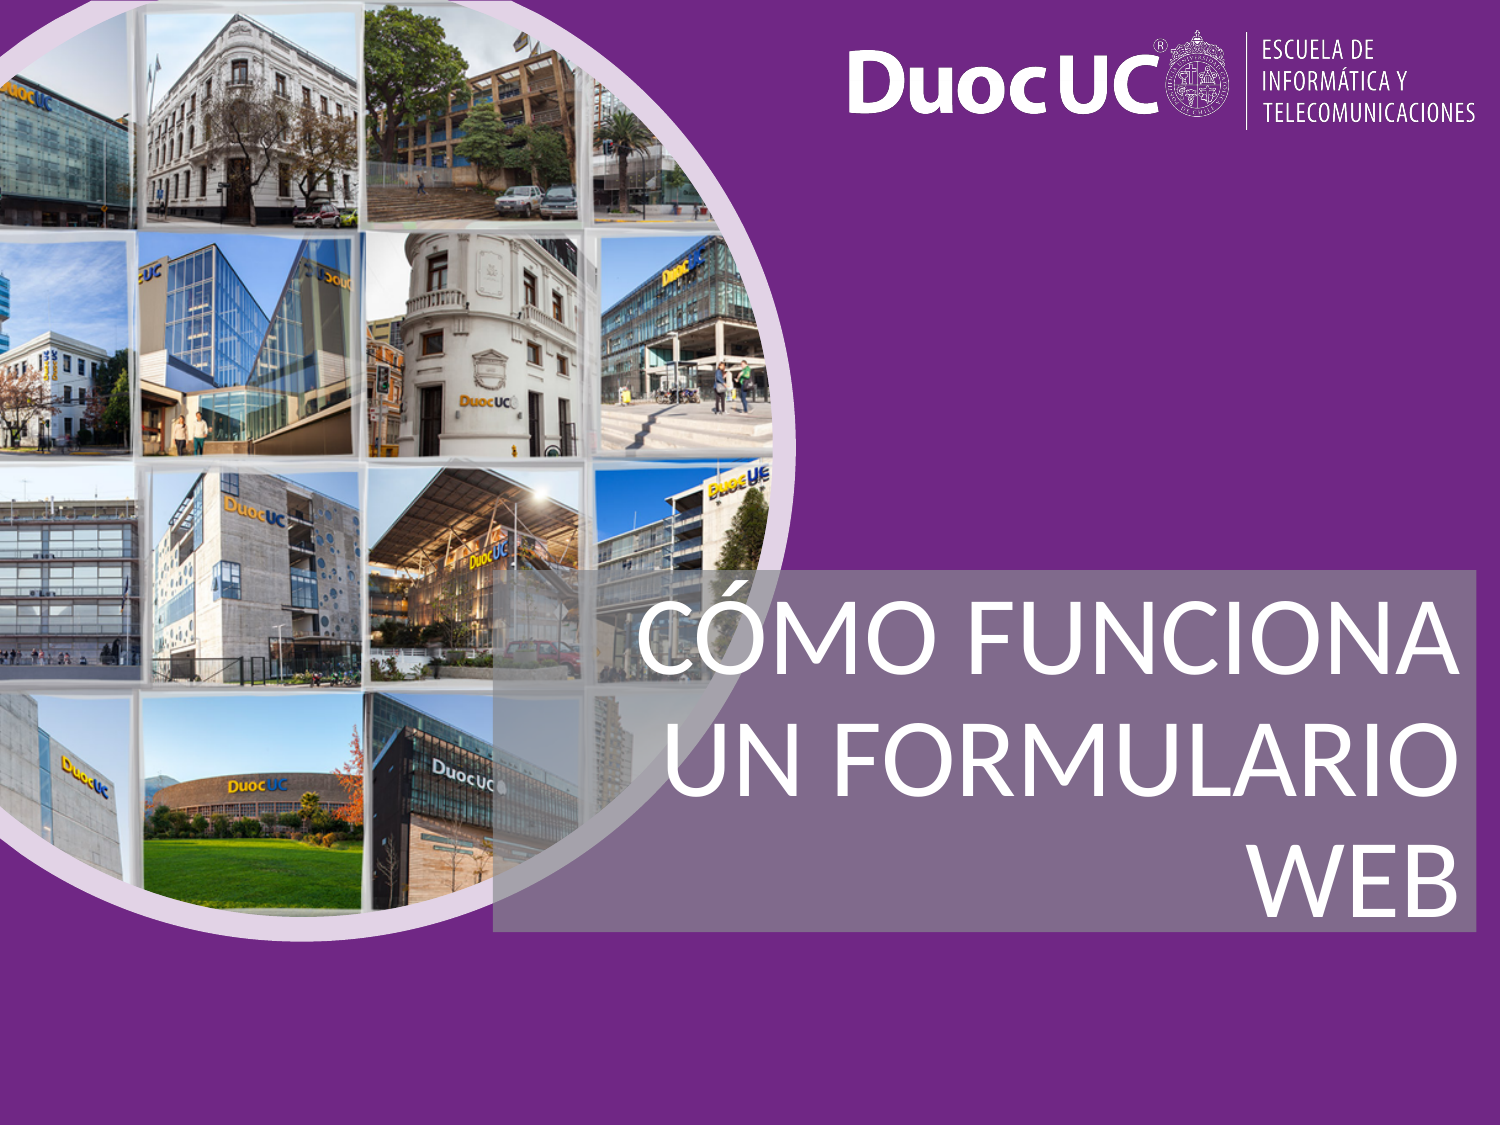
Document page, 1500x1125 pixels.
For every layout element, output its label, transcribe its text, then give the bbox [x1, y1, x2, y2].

picture [849, 30, 1475, 130]
title CÓMO FUNCIONA UN FORMULARIO WEB [492, 570, 1477, 933]
picture [0, 0, 773, 917]
